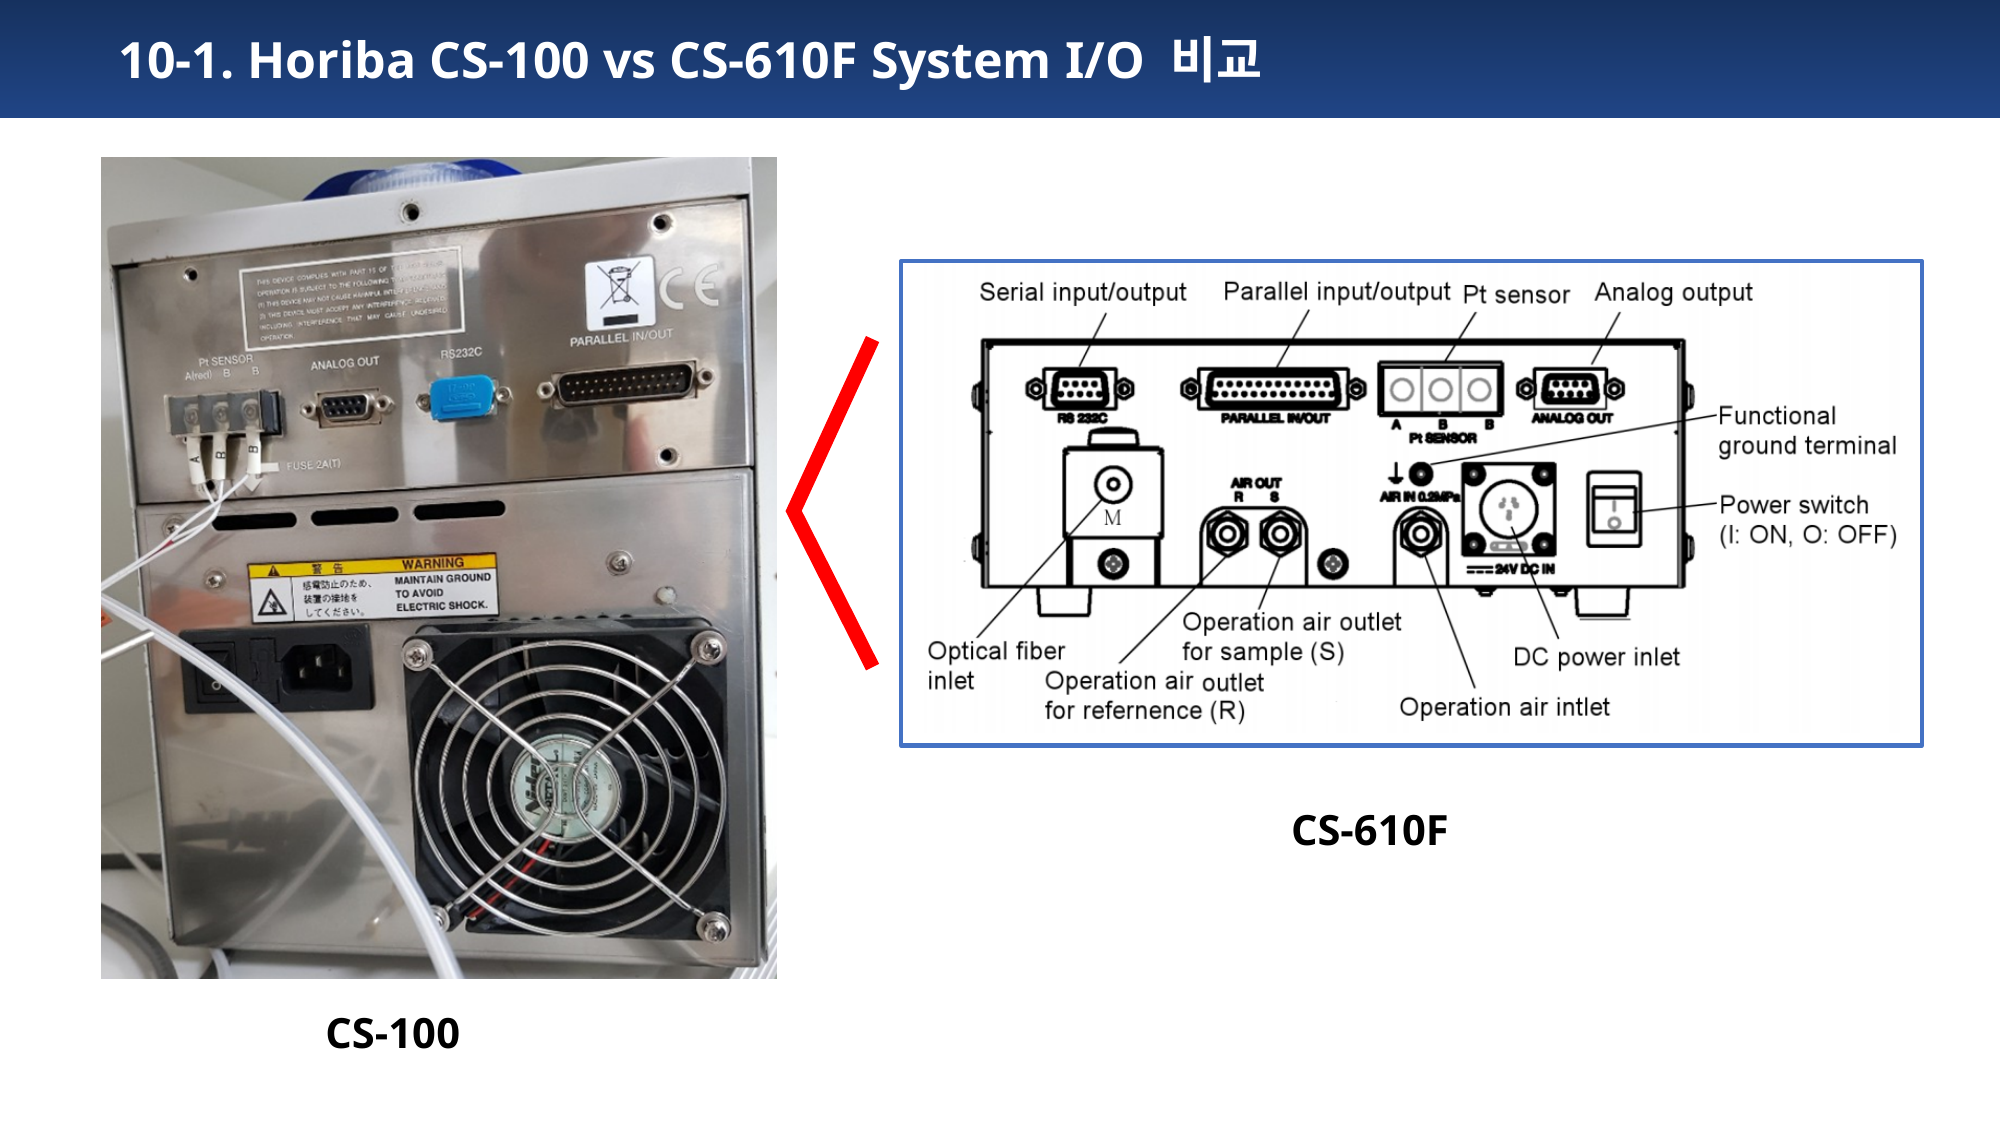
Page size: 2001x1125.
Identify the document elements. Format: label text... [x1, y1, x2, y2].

text_box CS-100 [310, 999, 544, 1065]
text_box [792, 507, 873, 668]
picture [101, 157, 777, 979]
text_box 10-1. Horiba CS-100 vs CS-610F System I/O 비교 [0, 0, 2000, 118]
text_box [792, 338, 873, 507]
picture [903, 263, 1920, 744]
text_box CS-610F [1276, 796, 1510, 861]
